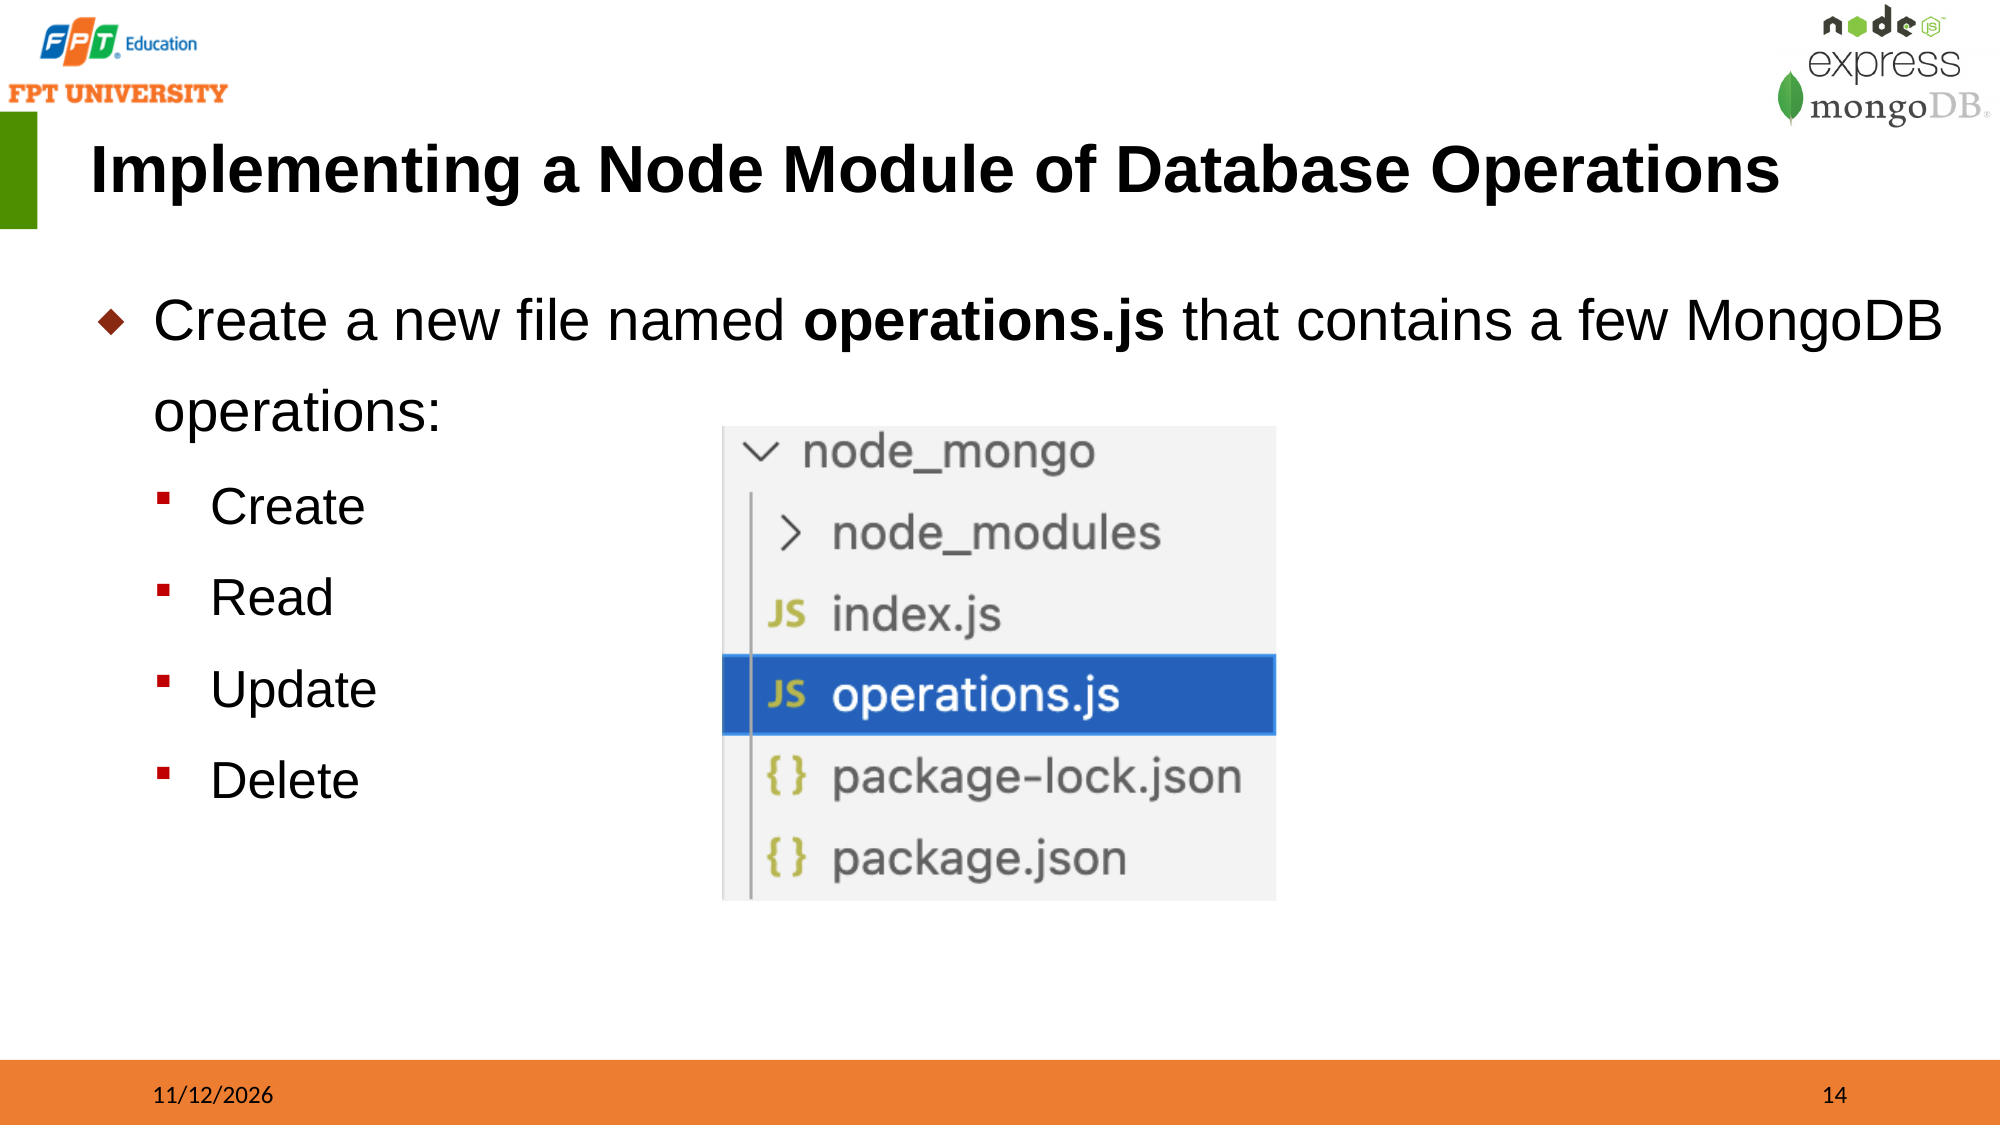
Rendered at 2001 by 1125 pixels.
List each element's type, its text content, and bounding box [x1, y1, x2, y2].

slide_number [137, 1063, 588, 1124]
picture [722, 426, 1278, 901]
picture [1768, 0, 2000, 130]
picture [0, 0, 237, 111]
slide_number 14 [1412, 1063, 1863, 1124]
title Implementing a Node Module of Database Operations [37, 111, 1978, 230]
list Create a new file named operations.js that contains a few MongoDB operations: Create Read Update Delete [82, 254, 1963, 1014]
